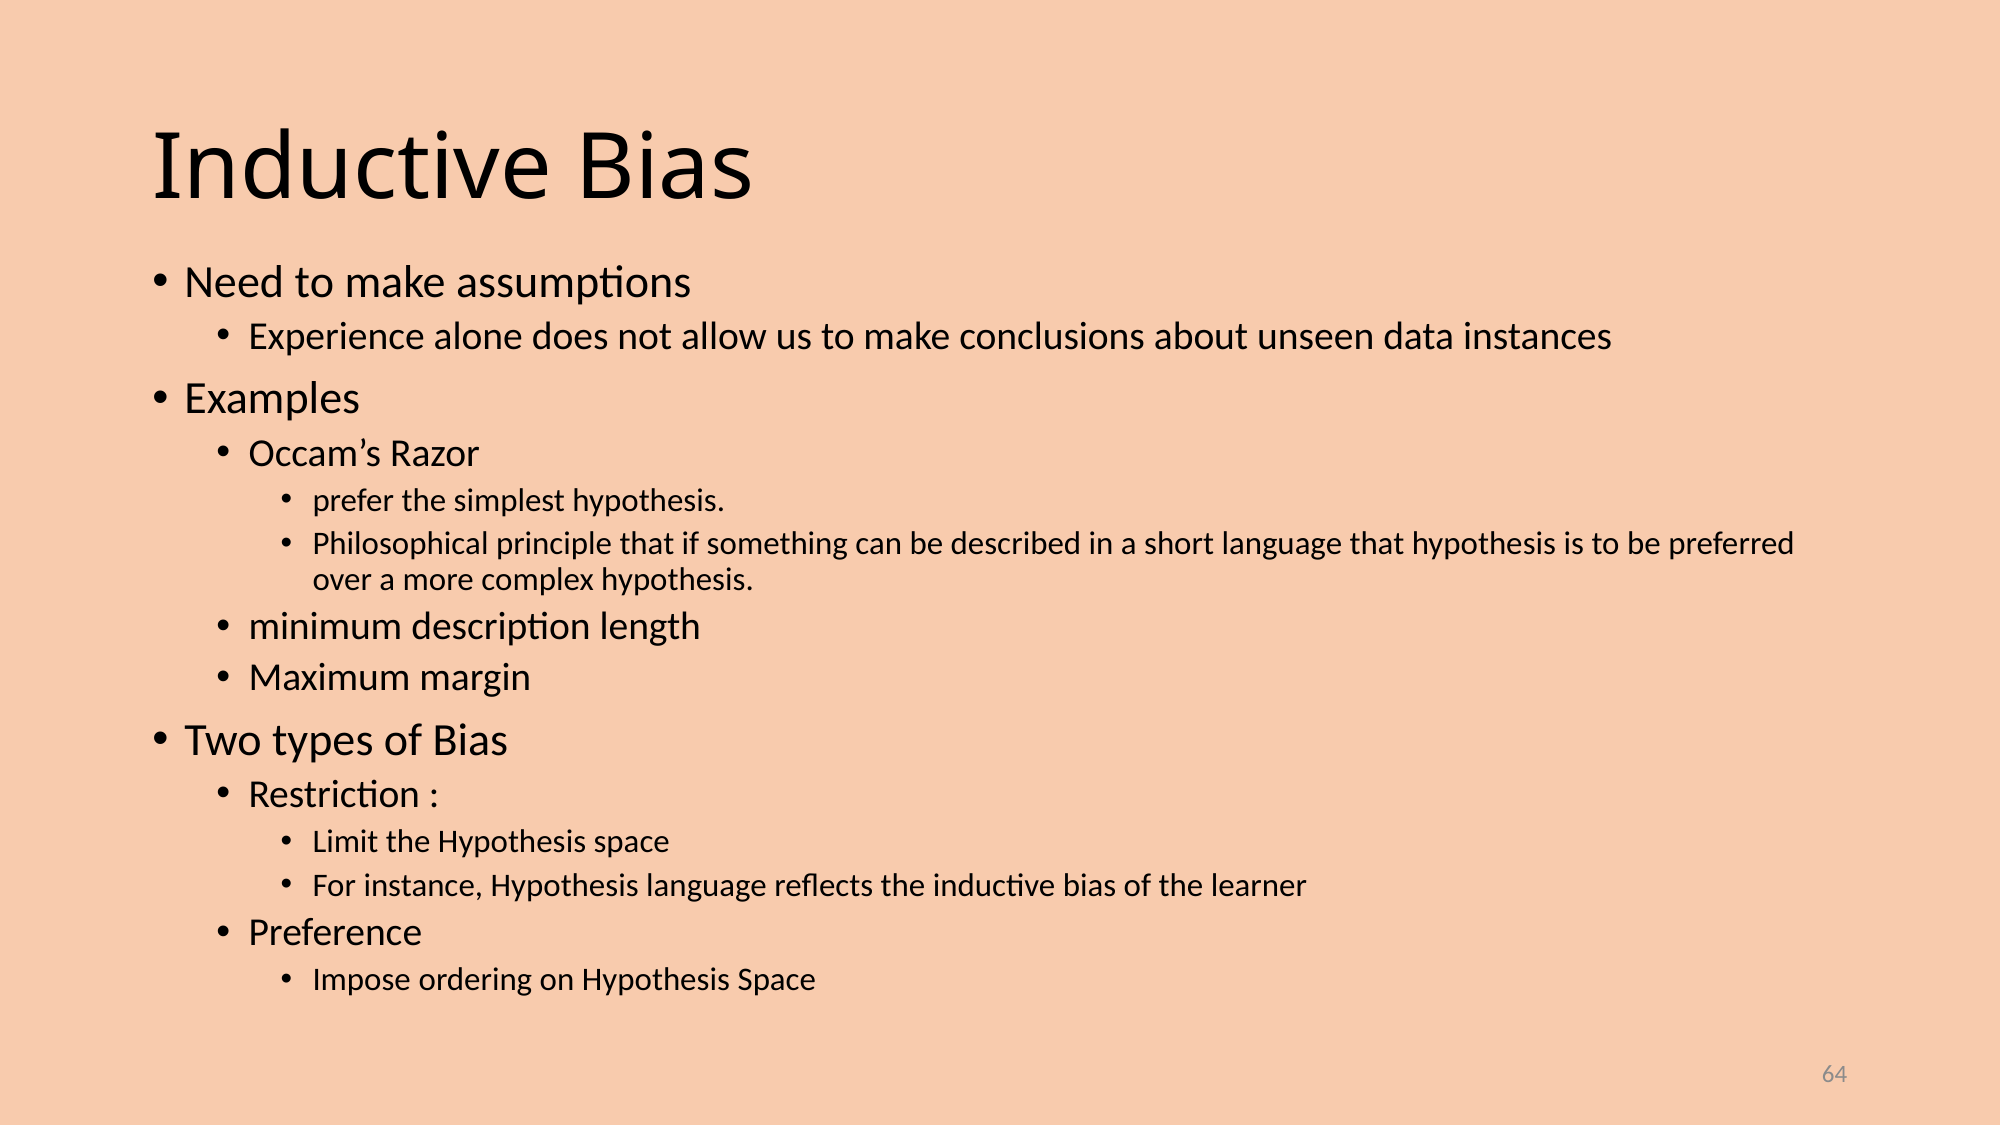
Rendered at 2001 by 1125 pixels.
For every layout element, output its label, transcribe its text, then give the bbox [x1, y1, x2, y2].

slide_number 64 [1412, 1042, 1863, 1103]
title Inductive Bias [137, 59, 1863, 249]
list Need to make assumptions Experience alone does not allow us to make conclusions about unseen data instances Examples Occam’s Razor prefer the simplest hypothesis. Philosophical principle that if something can be described in a short language that hypothesis is to be preferred over a more complex hypothesis. minimum description length Maximum margin Two types of Bias Restriction : Limit the Hypothesis space For instance, Hypothesis language reflects the inductive bias of the learner Preference Impose ordering on Hypothesis Space [137, 249, 1863, 1014]
